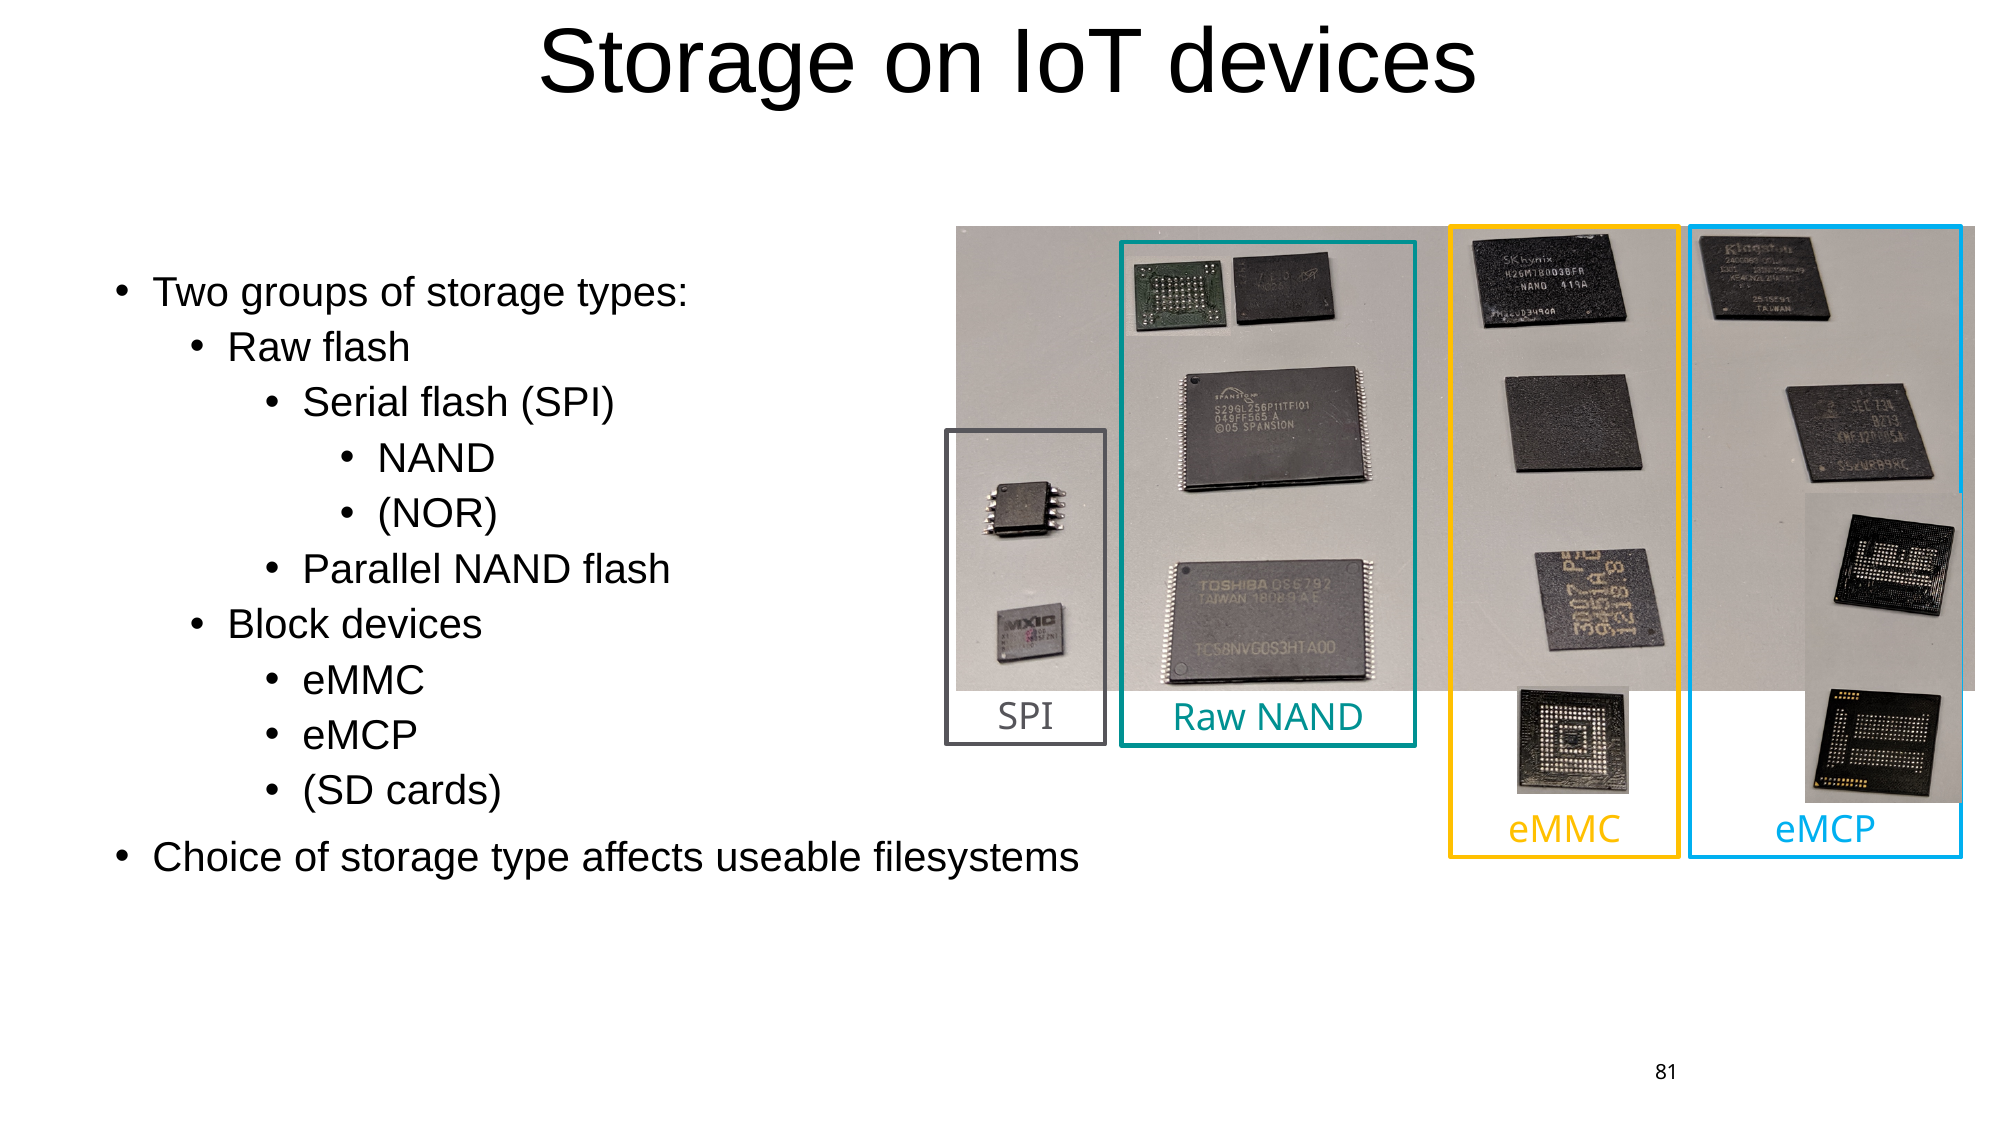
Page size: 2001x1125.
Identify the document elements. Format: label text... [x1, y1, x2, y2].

text_box SPI [946, 430, 1105, 745]
title Storage on IoT devices [108, 5, 1909, 149]
text_box eMMC [1450, 691, 1679, 858]
picture [956, 226, 1687, 794]
slide_number 81 [1433, 1042, 1900, 1103]
picture [1693, 230, 1961, 803]
picture [1964, 226, 1975, 691]
list Two groups of storage types: Raw flash Serial flash (SPI) NAND (NOR) Parallel NAND flash Block devices eMMC eMCP (SD cards) Choice of storage type affects useable filesystems [99, 262, 1900, 1005]
text_box eMCP [1689, 691, 1962, 858]
text_box Raw NAND [1121, 691, 1415, 746]
